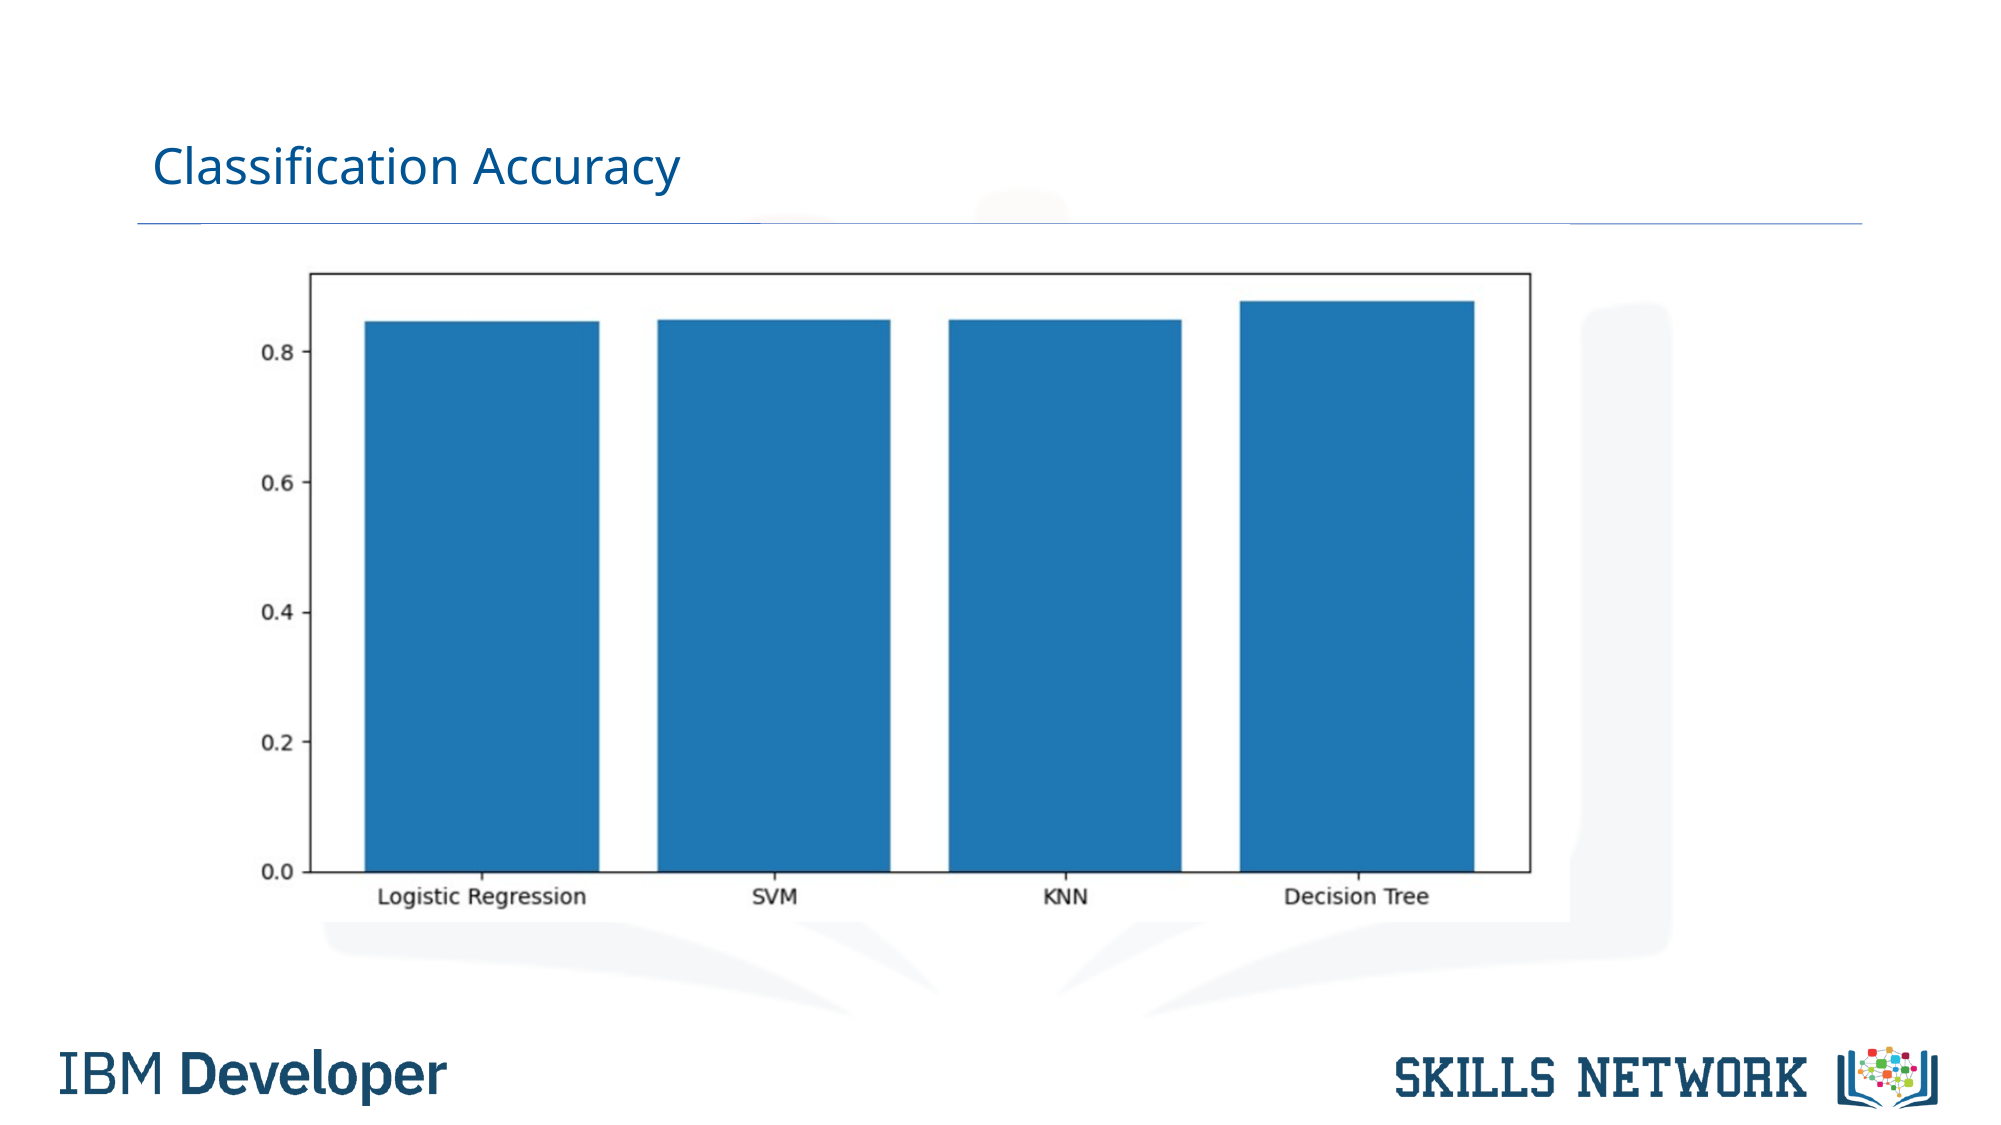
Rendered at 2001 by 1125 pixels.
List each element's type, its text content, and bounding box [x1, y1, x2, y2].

title Classification Accuracy [137, 59, 1863, 278]
picture [201, 224, 1570, 922]
picture [1390, 1045, 1945, 1111]
picture [55, 1045, 459, 1108]
